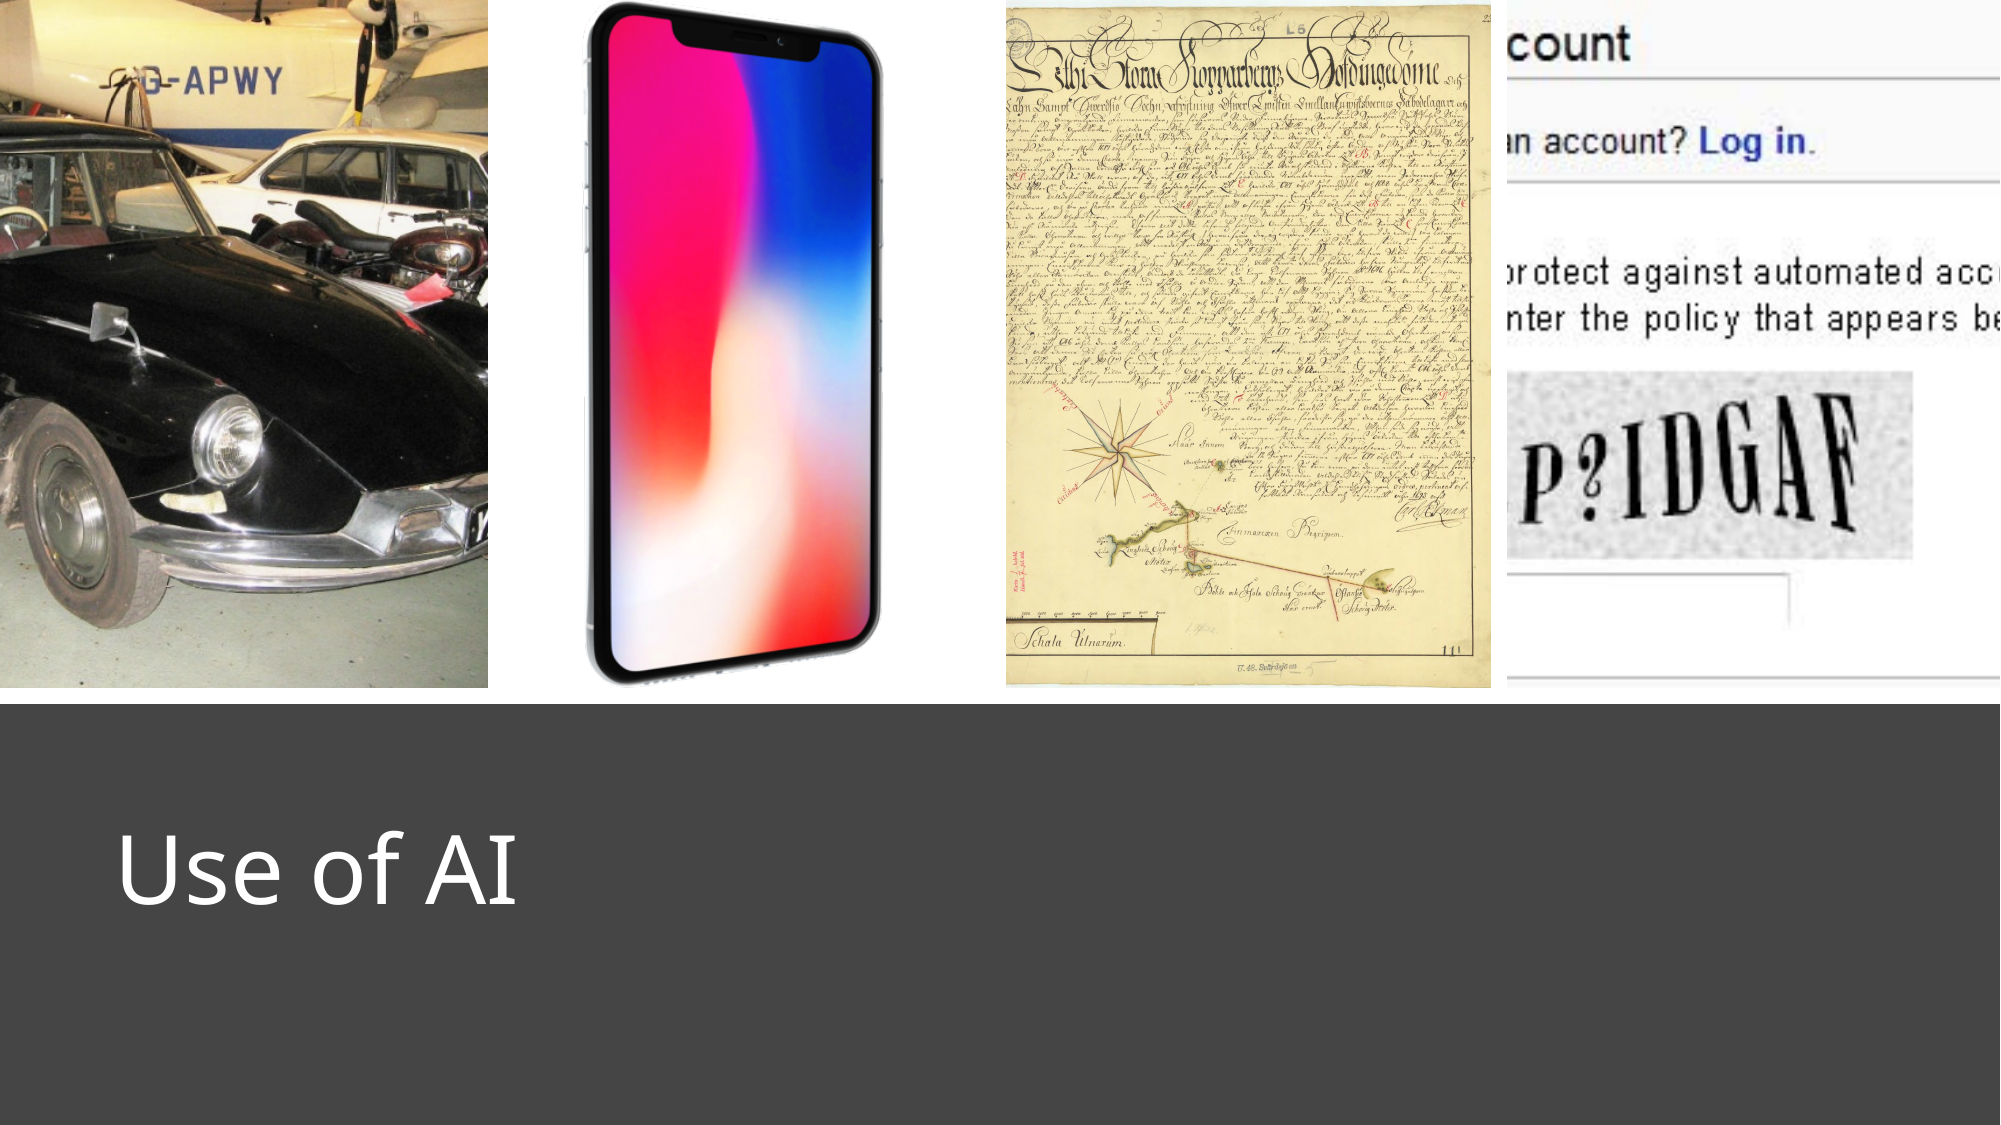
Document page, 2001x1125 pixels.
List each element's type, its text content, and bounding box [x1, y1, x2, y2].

picture [0, 0, 494, 695]
picture [495, 0, 1498, 699]
title Use of AI [99, 719, 1892, 936]
picture [1506, 0, 2000, 695]
